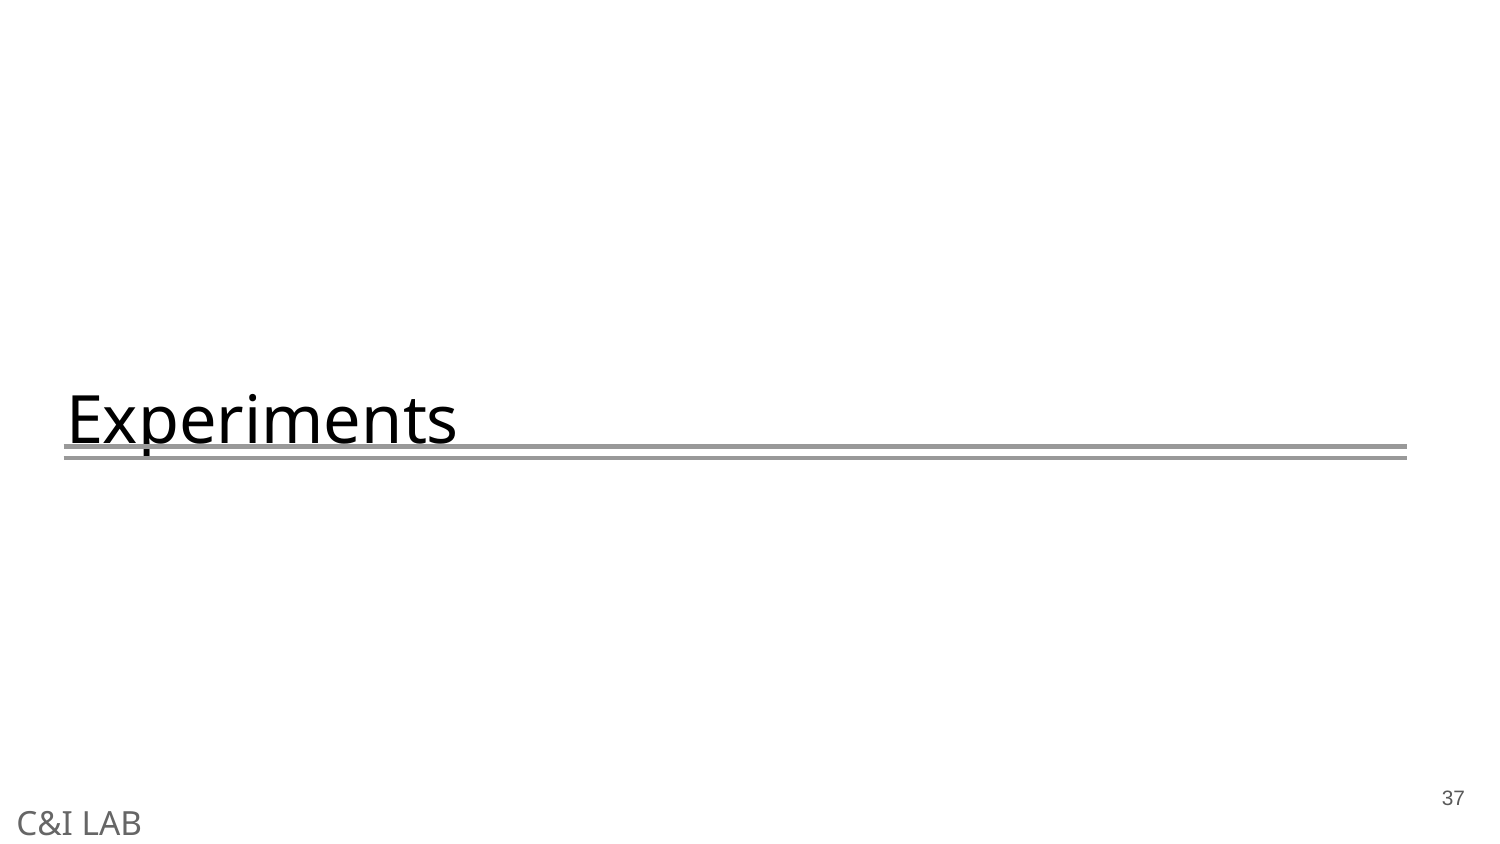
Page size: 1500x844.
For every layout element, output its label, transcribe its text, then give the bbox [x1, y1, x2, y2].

slide_number 37 [1389, 764, 1480, 801]
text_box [63, 446, 1407, 459]
title Experiments [51, 361, 1449, 456]
text_box C&I LAB [1, 801, 1500, 844]
